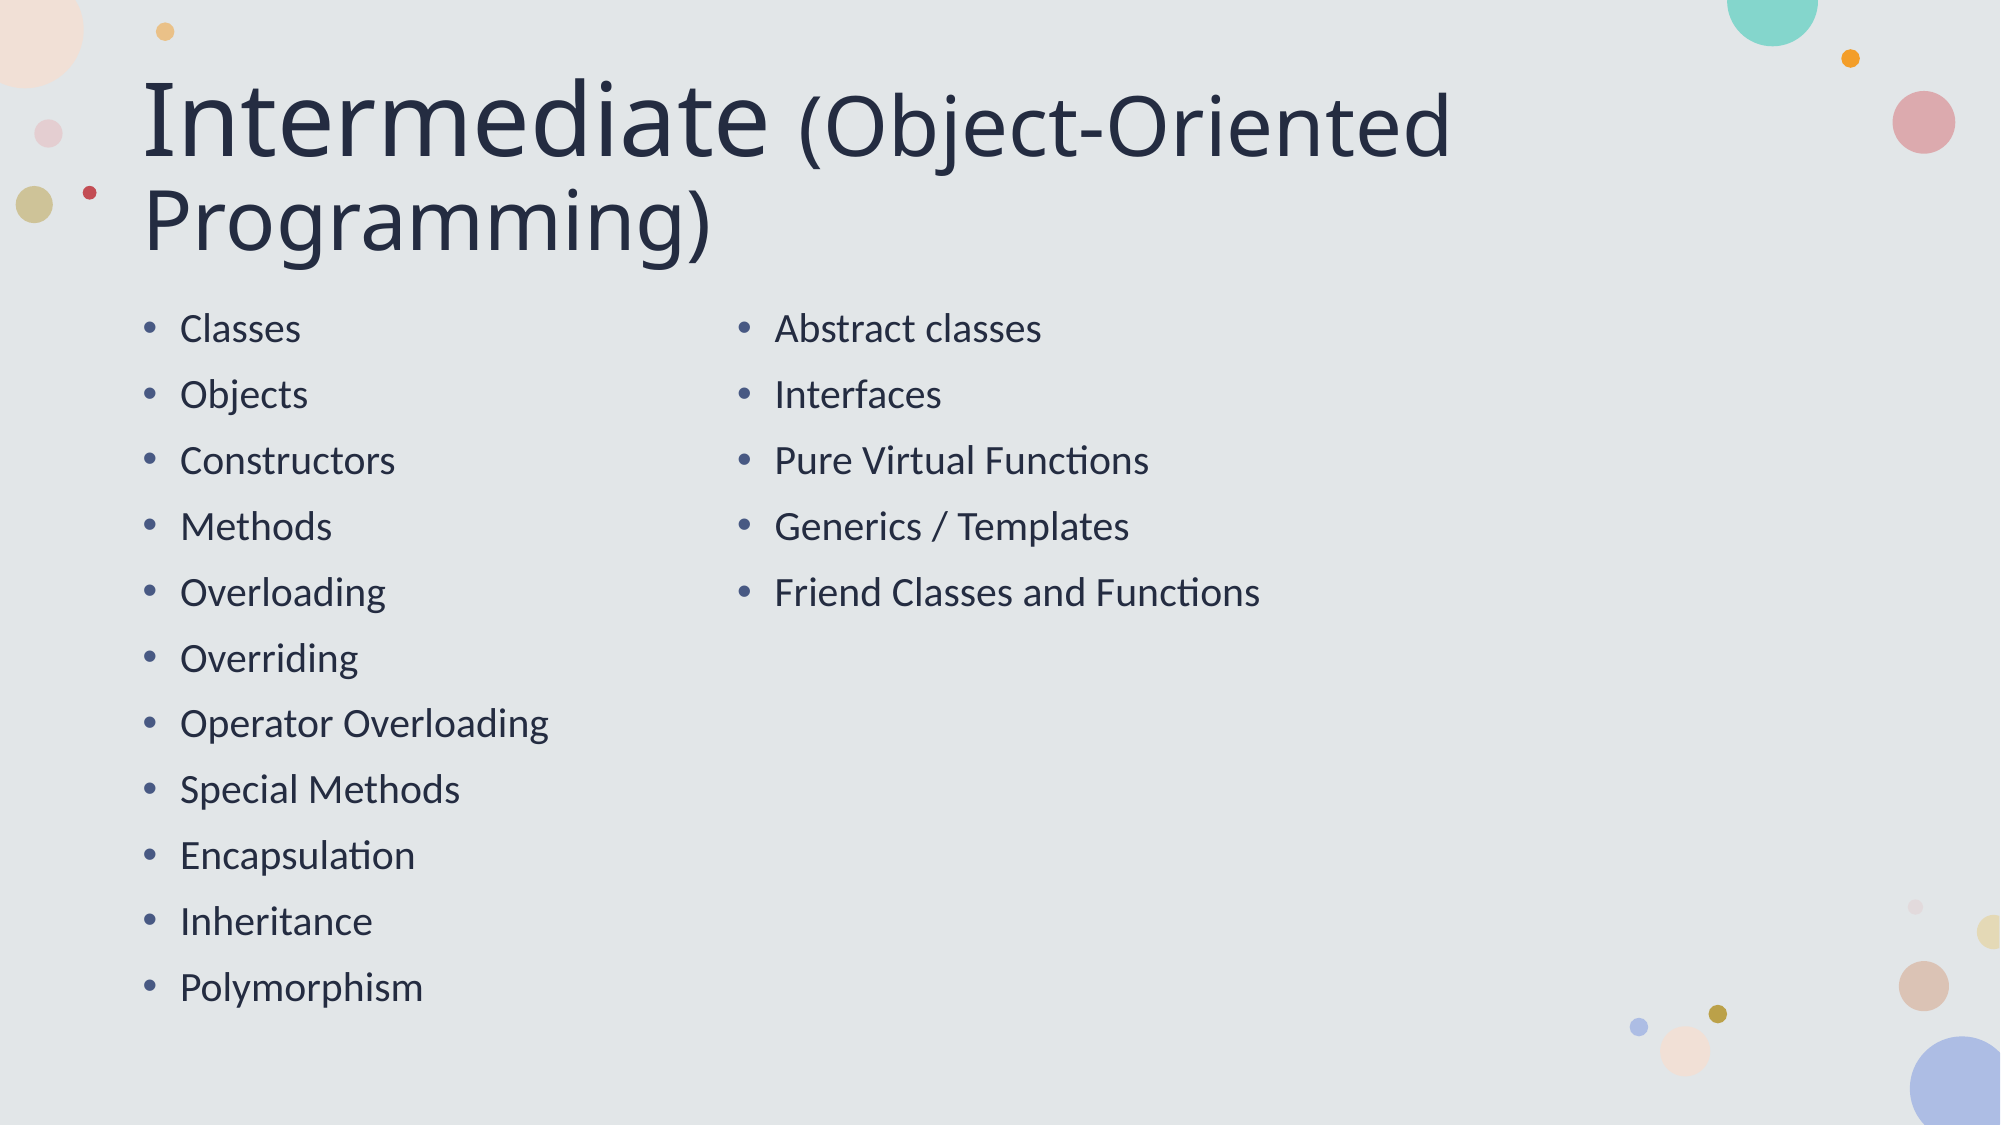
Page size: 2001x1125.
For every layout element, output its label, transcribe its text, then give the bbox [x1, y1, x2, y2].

list Classes Objects Constructors Methods Overloading Overriding Operator Overloading Special Methods Encapsulation Inheritance Polymorphism [127, 299, 703, 1094]
text_box Abstract classes Interfaces Pure Virtual Functions Generics / Templates Friend Classes and Functions [722, 299, 1298, 1094]
title Intermediate (Object-Oriented Programming) [127, 59, 1877, 278]
